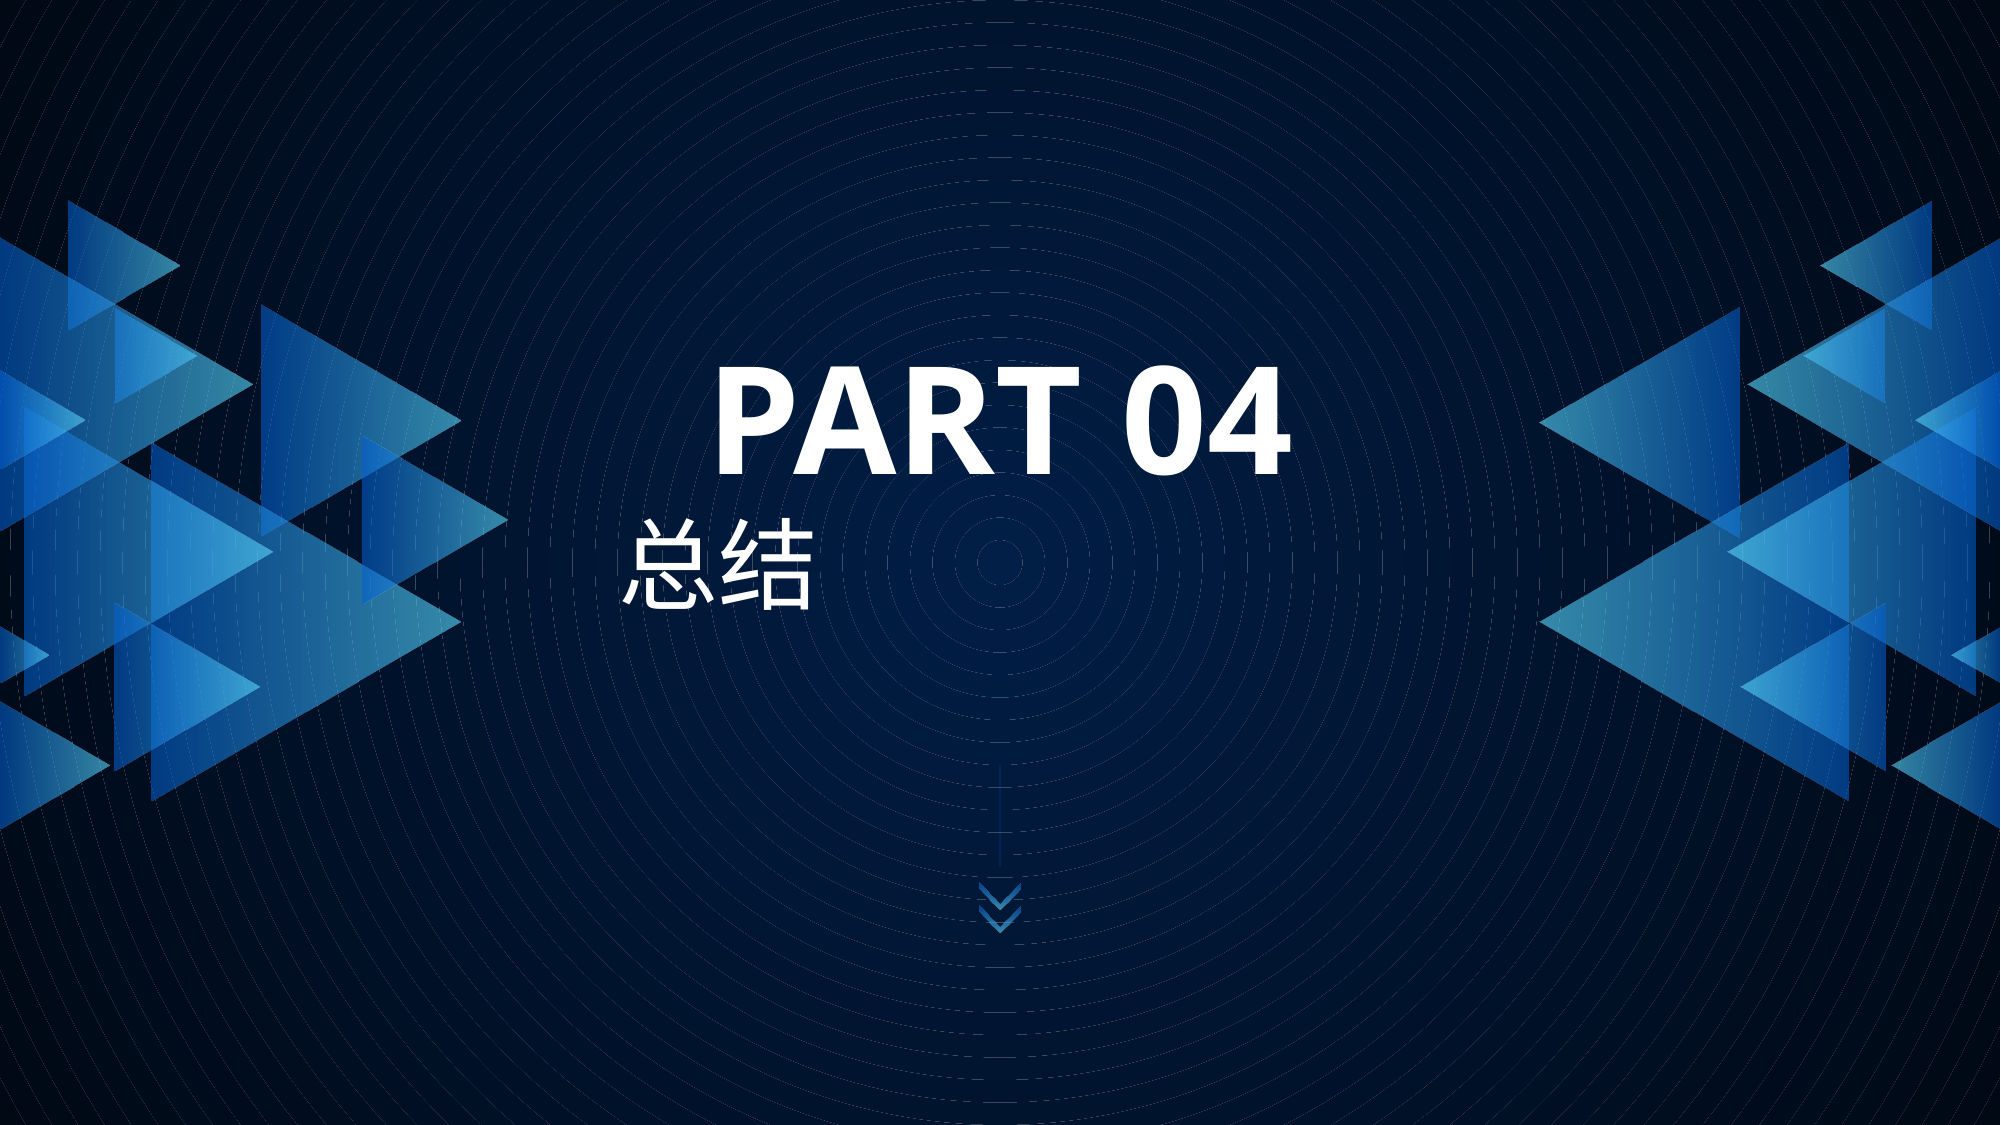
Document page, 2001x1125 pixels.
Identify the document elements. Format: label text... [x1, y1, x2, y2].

text_box [0, 369, 87, 470]
text_box [67, 198, 182, 303]
text_box [1888, 700, 2000, 830]
text_box [978, 880, 1022, 912]
text_box [1537, 304, 1741, 521]
text_box [1725, 462, 1977, 698]
text_box [1738, 601, 1887, 773]
text_box [23, 462, 275, 698]
text_box [150, 443, 463, 802]
text_box [1913, 369, 2000, 470]
text_box [113, 601, 262, 773]
text_box [1949, 625, 2000, 684]
text_box [0, 625, 51, 684]
text_box [361, 433, 510, 605]
text_box [260, 302, 463, 520]
text_box [978, 902, 1022, 934]
text_box [0, 236, 255, 532]
text_box [1818, 198, 1933, 303]
text_box [0, 700, 112, 830]
text_box PART 04 [550, 317, 1449, 513]
text_box 总结 [604, 513, 1396, 631]
text_box [1745, 236, 2000, 532]
text_box [1537, 443, 1850, 802]
